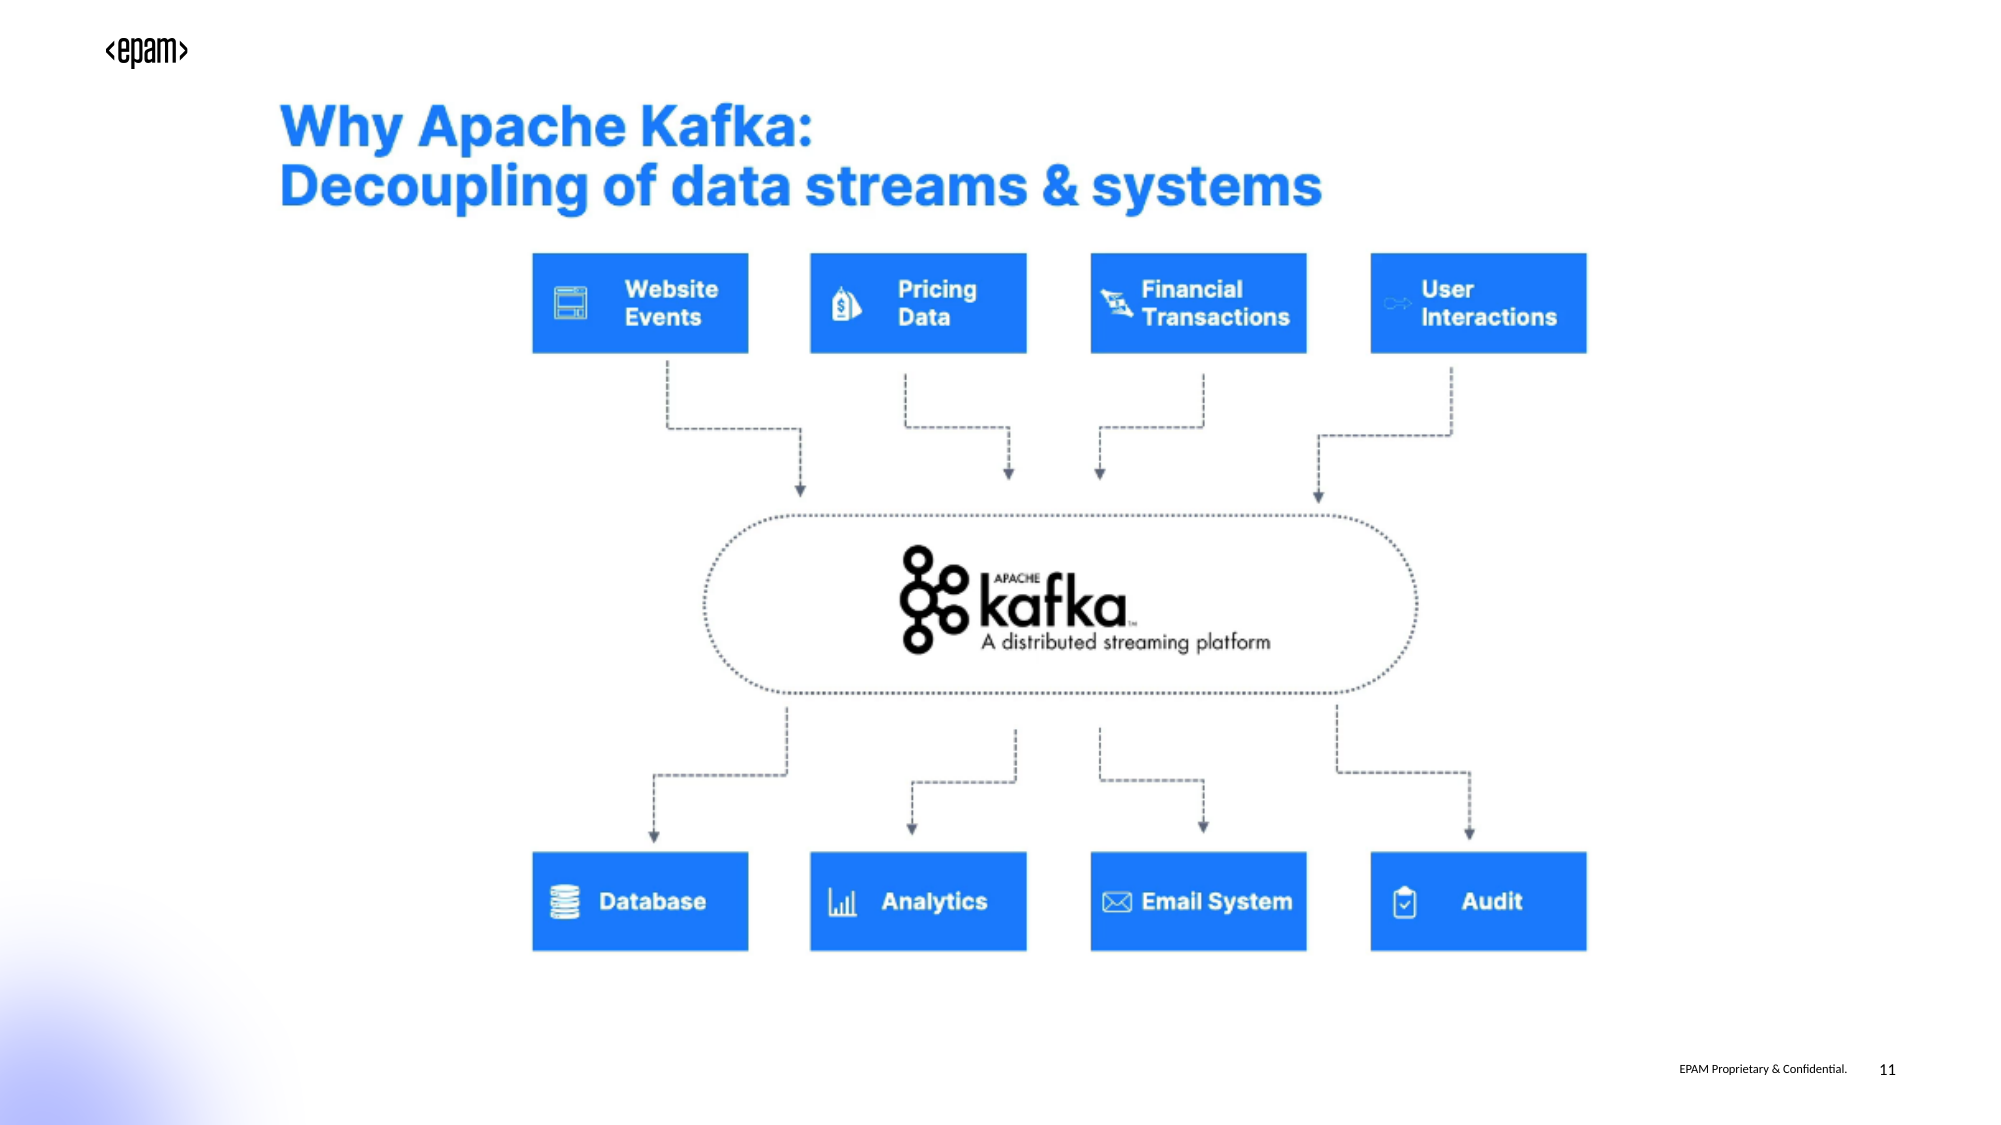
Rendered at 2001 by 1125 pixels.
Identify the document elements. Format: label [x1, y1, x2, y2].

picture [268, 96, 1684, 967]
